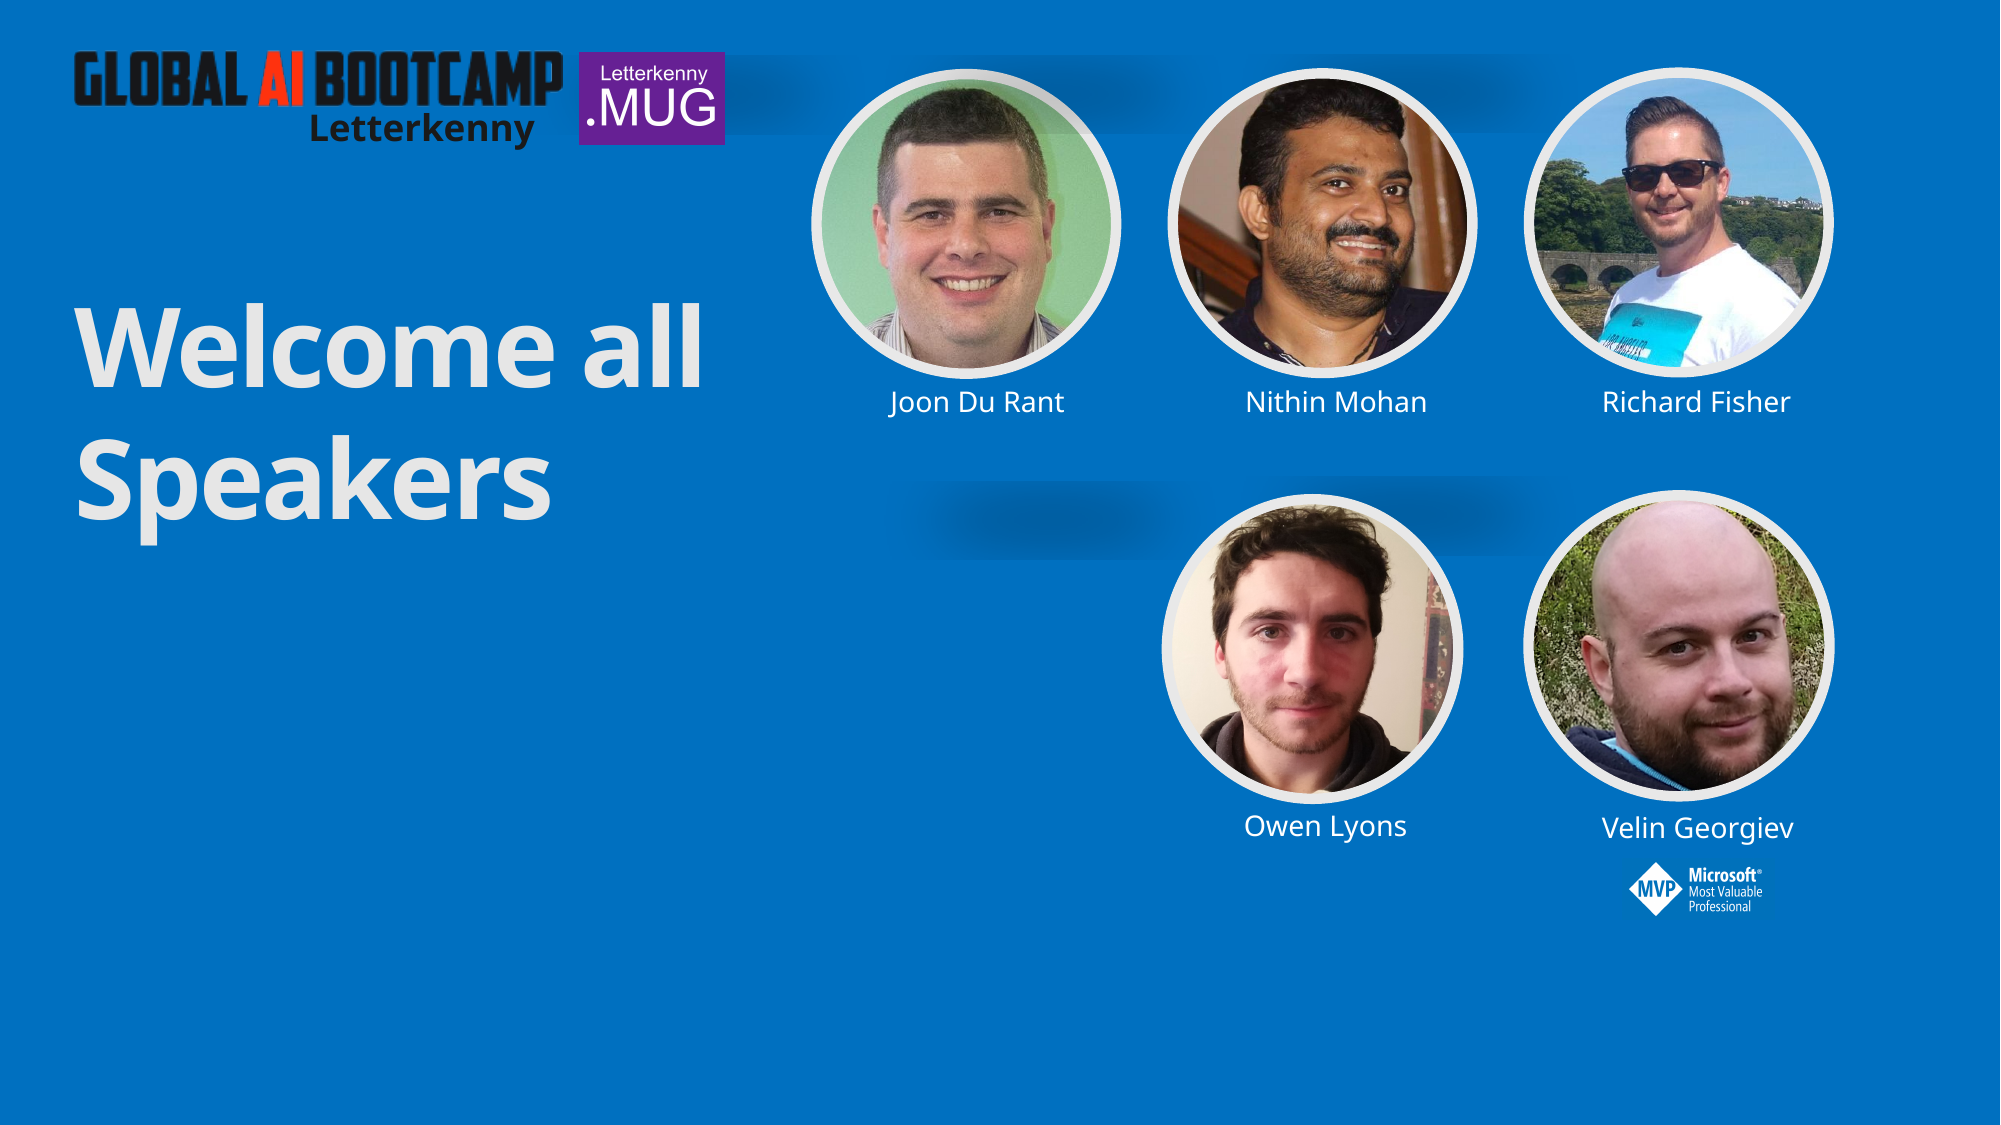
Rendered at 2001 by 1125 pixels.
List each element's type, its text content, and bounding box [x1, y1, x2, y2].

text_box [1528, 495, 1830, 920]
picture [1528, 72, 1829, 373]
picture [816, 73, 1117, 374]
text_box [74, 48, 726, 157]
text_box Joon Du Rant [861, 374, 1114, 434]
title Welcome all Speakers [74, 144, 1475, 729]
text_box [1172, 73, 1473, 452]
text_box Richard Fisher [1572, 373, 1825, 434]
picture [1166, 498, 1459, 800]
text_box Owen Lyons [1214, 796, 1467, 859]
